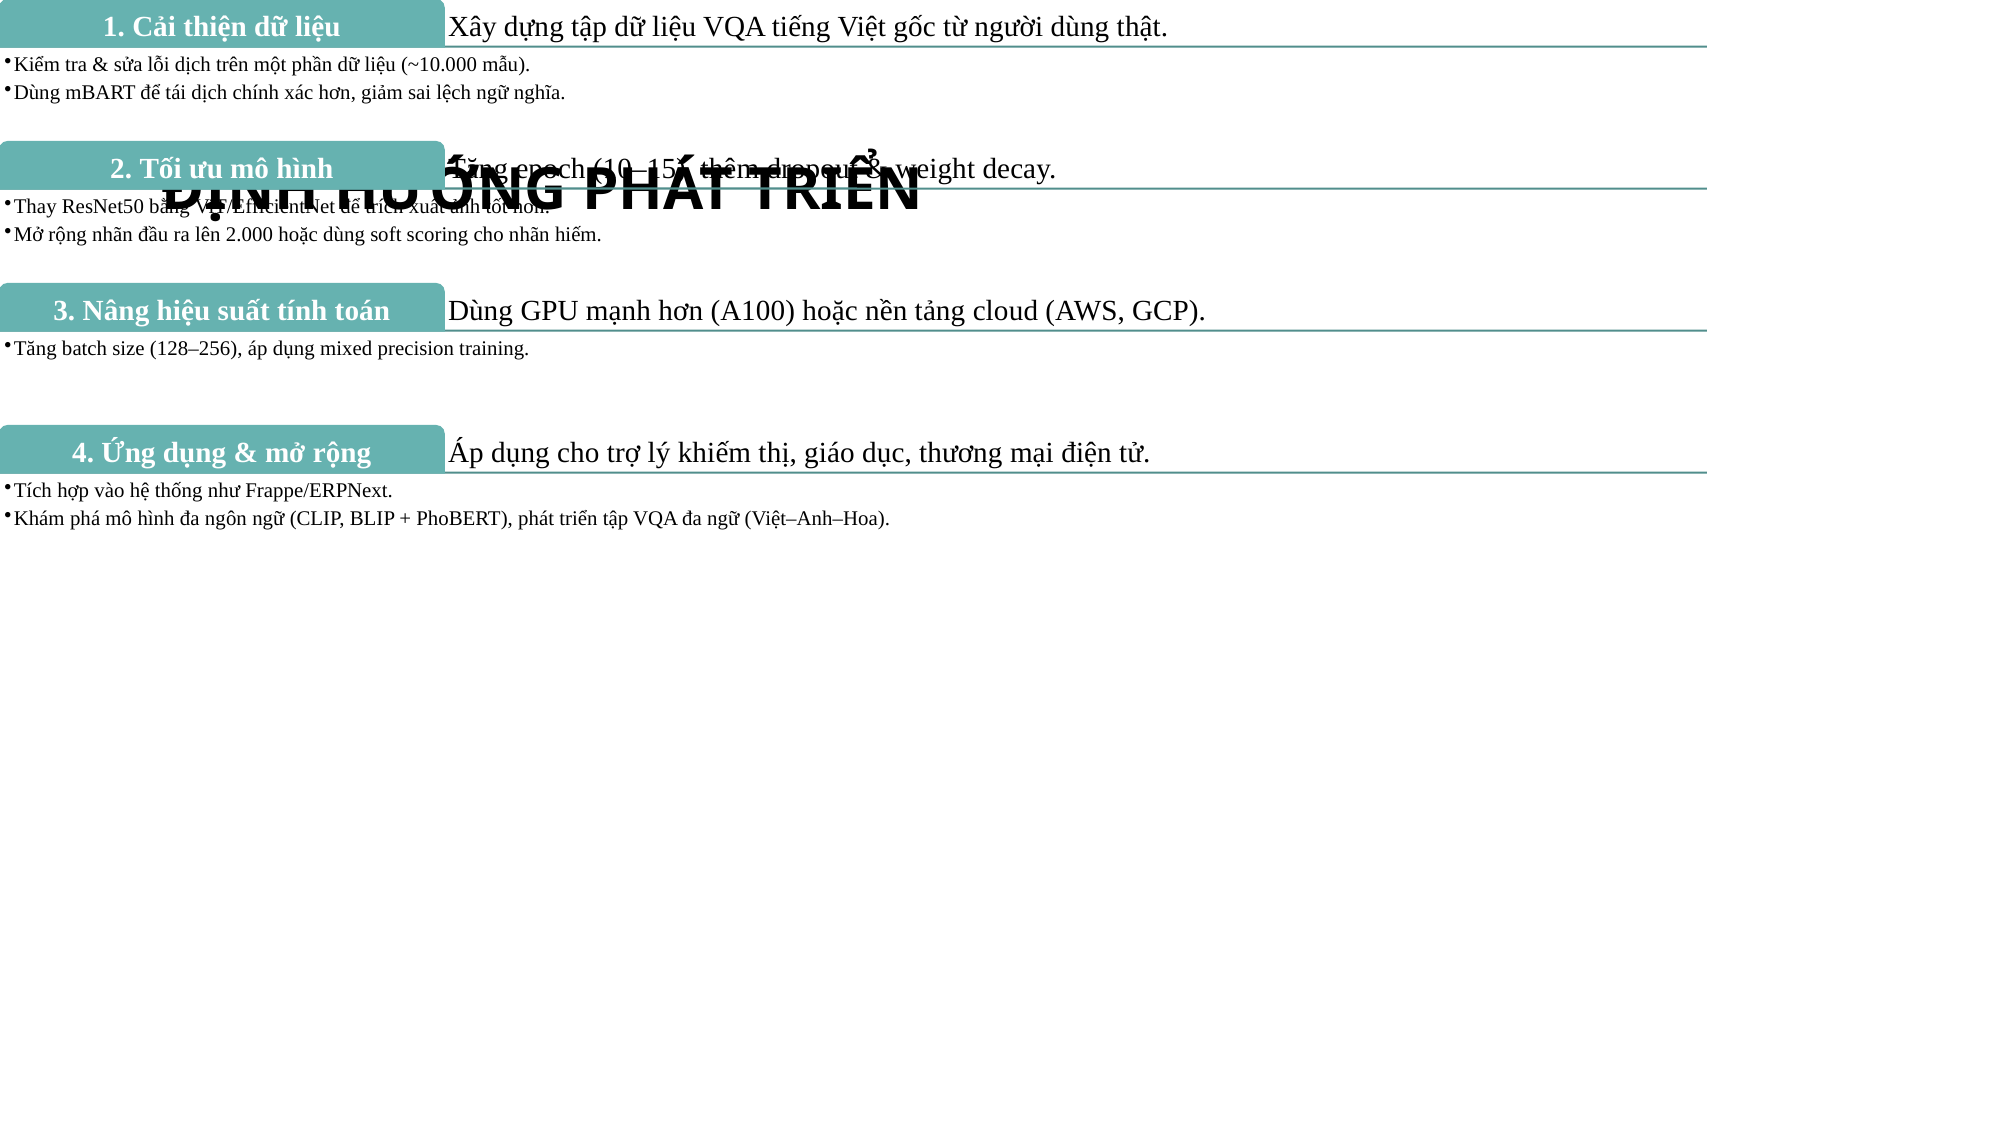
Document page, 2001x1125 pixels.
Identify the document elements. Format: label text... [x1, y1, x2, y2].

title Định hướng phát Triển [146, 11, 1854, 230]
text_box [146, 306, 1854, 873]
